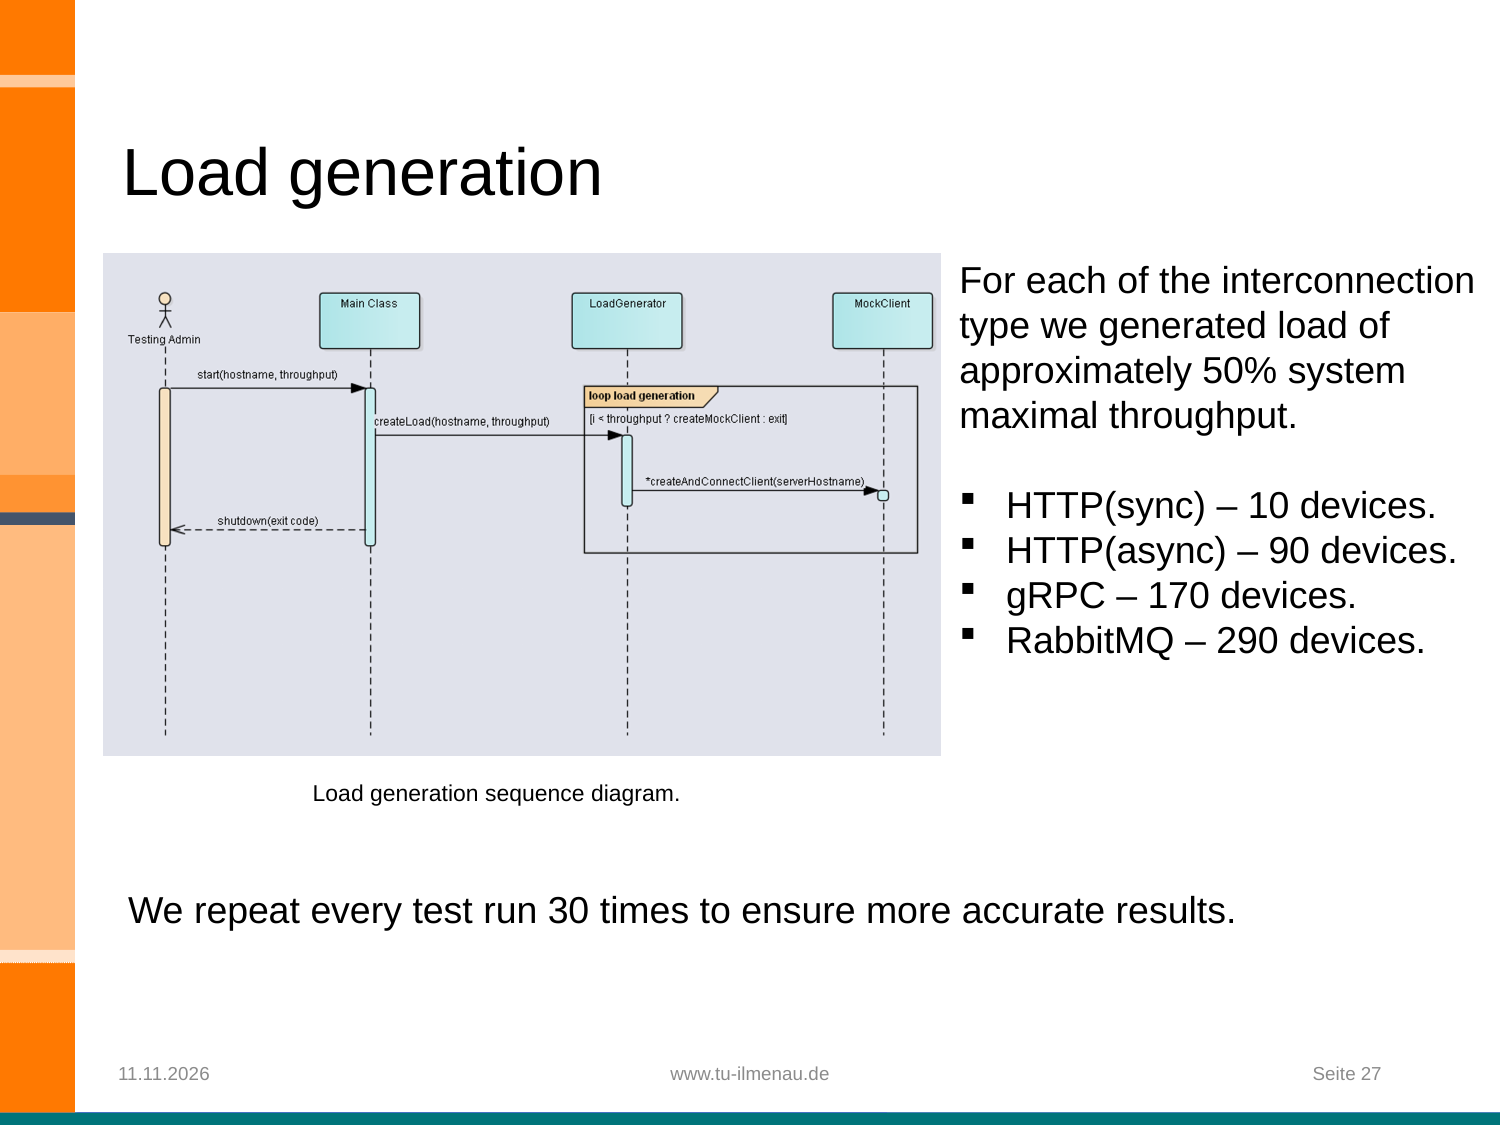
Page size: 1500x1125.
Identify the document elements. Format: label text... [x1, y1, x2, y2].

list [103, 253, 941, 756]
title Load generation [107, 93, 1367, 254]
text_box Load generation sequence diagram. [297, 771, 696, 814]
slide_number Seite 27 [1059, 1042, 1397, 1103]
footer www.tu-ilmenau.de [496, 1042, 1004, 1103]
text_box We repeat every test run 30 times to ensure more accurate results. [113, 878, 1252, 984]
text_box For each of the interconnection type we generated load of approximately 50% system maximal throughput. HTTP(sync) – 10 devices. HTTP(async) – 90 devices. gRPC – 170 devices. RabbitMQ – 290 devices. [944, 248, 1500, 669]
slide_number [103, 1042, 441, 1103]
